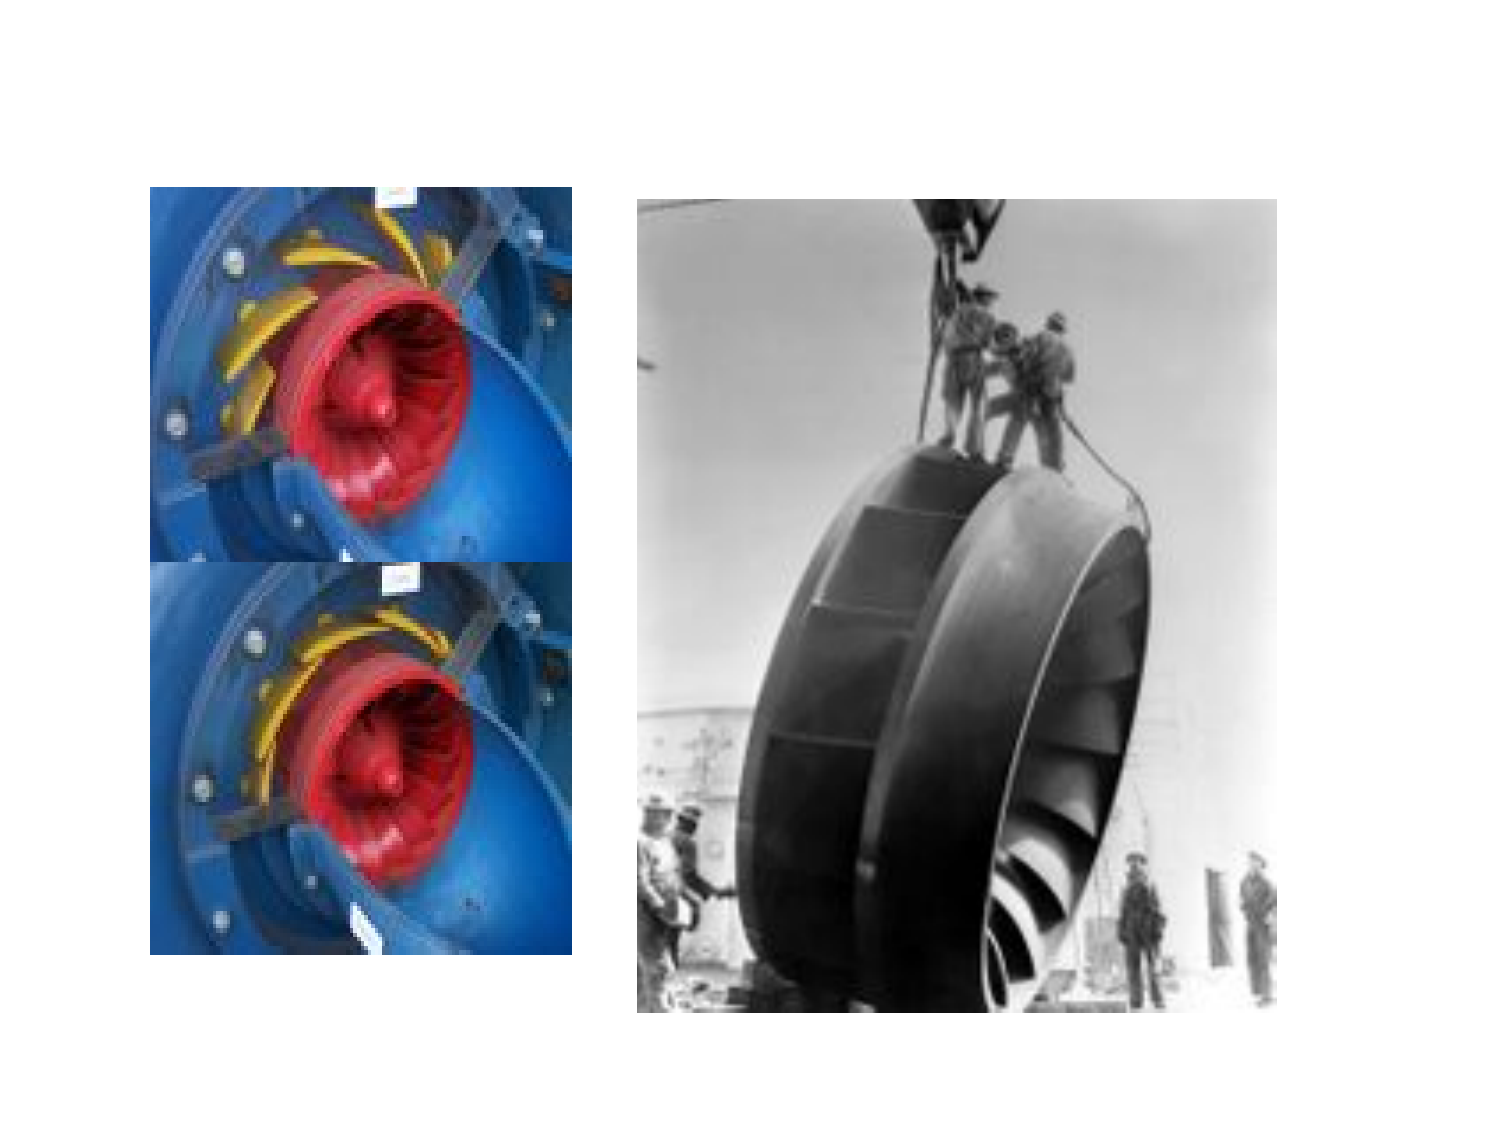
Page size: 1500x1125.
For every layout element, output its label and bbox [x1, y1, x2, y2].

picture [149, 187, 572, 955]
picture [637, 199, 1277, 1013]
